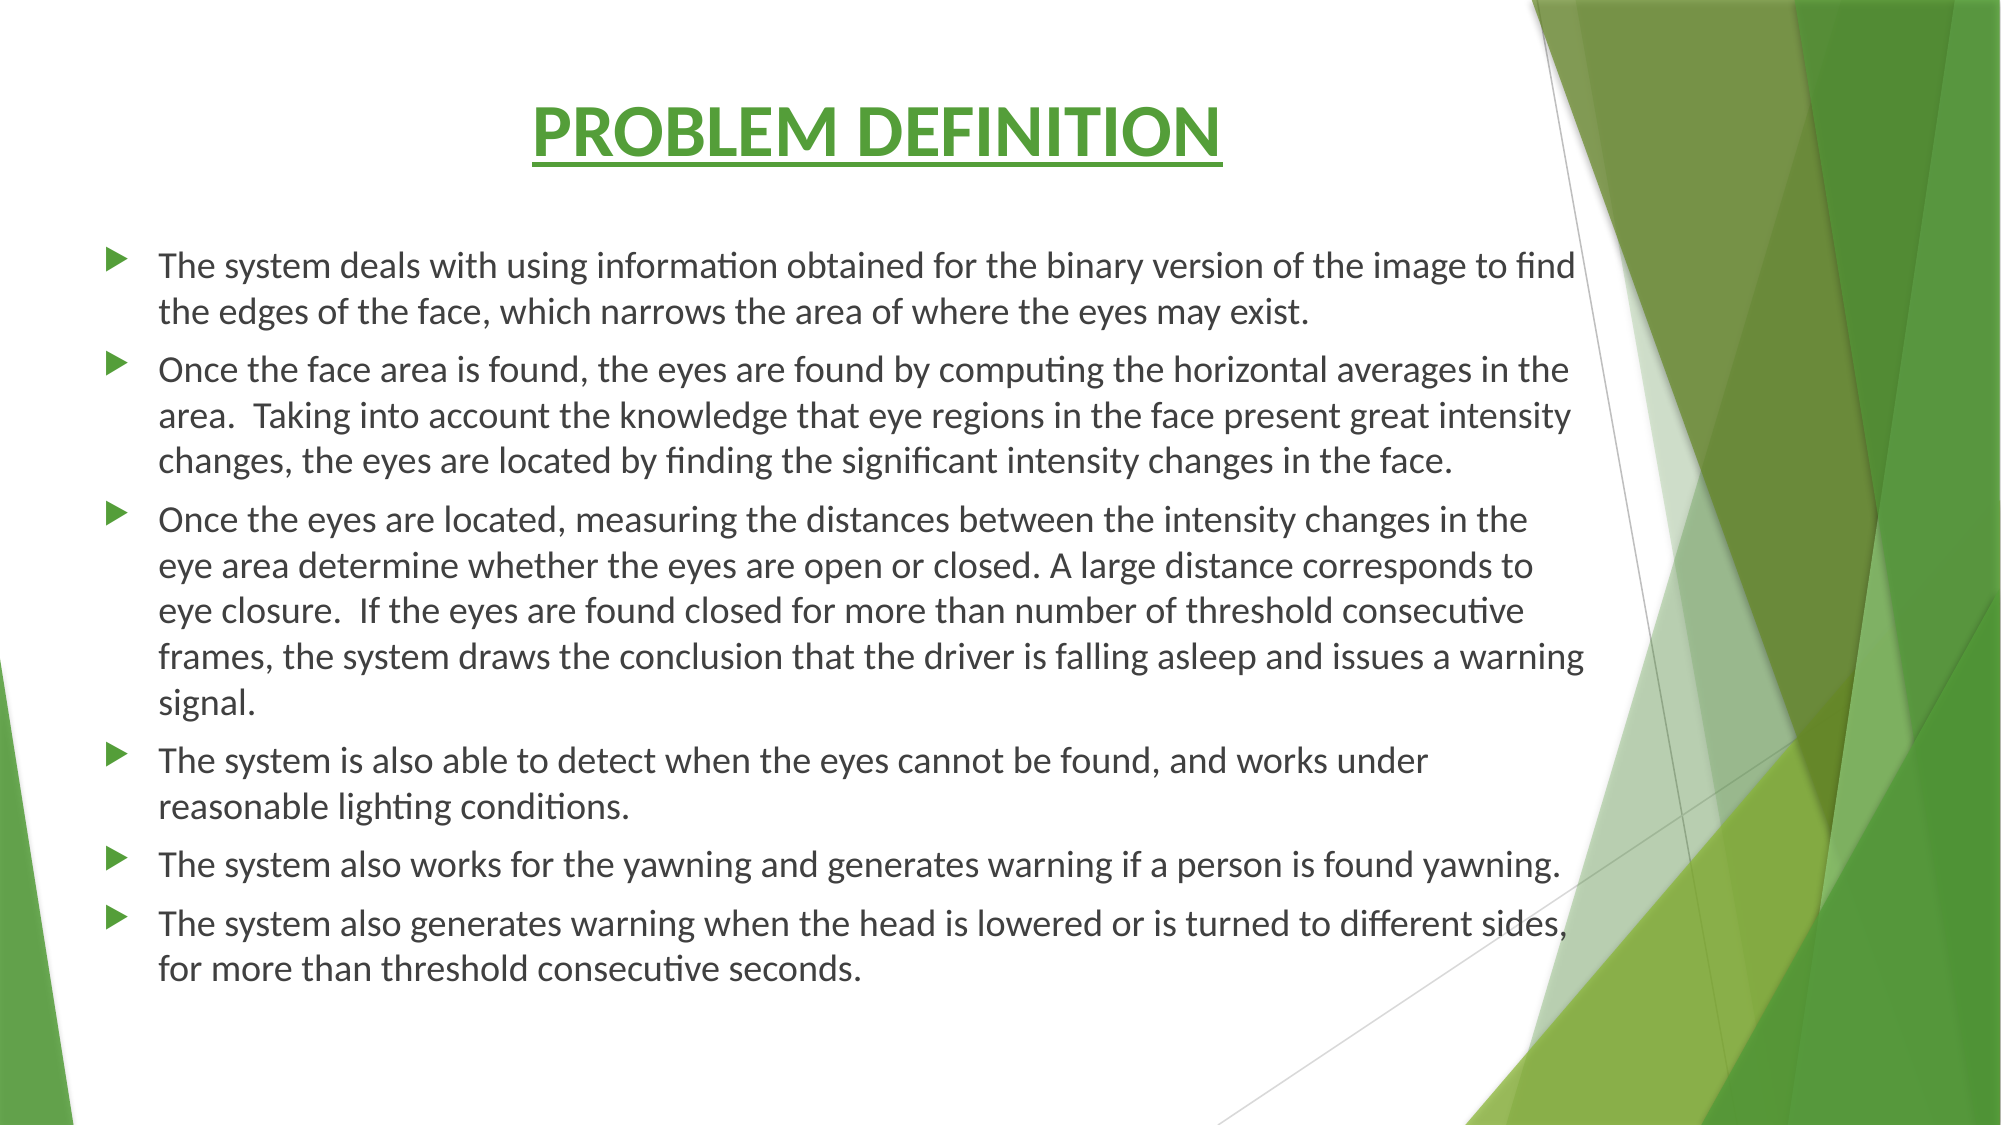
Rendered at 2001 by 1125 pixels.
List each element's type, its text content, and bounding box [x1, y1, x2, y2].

list The system deals with using information obtained for the binary version of the image to find the edges of the face, which narrows the area of where the eyes may exist. Once the face area is found, the eyes are found by computing the horizontal averages in the area. Taking into account the knowledge that eye regions in the face present great intensity changes, the eyes are located by finding the significant intensity changes in the face. Once the eyes are located, measuring the distances between the intensity changes in the eye area determine whether the eyes are open or closed. A large distance corresponds to eye closure. If the eyes are found closed for more than number of threshold consecutive frames, the system draws the conclusion that the driver is falling asleep and issues a warning signal. The system is also able to detect when the eyes cannot be found, and works under reasonable lighting conditions. The system also works for the yawning and generates warning if a person is found yawning. The system also generates warning when the head is lowered or is turned to different sides, for more than threshold consecutive seconds. [88, 232, 1601, 1033]
title PROBLEM DEFINITION [106, 74, 1649, 209]
